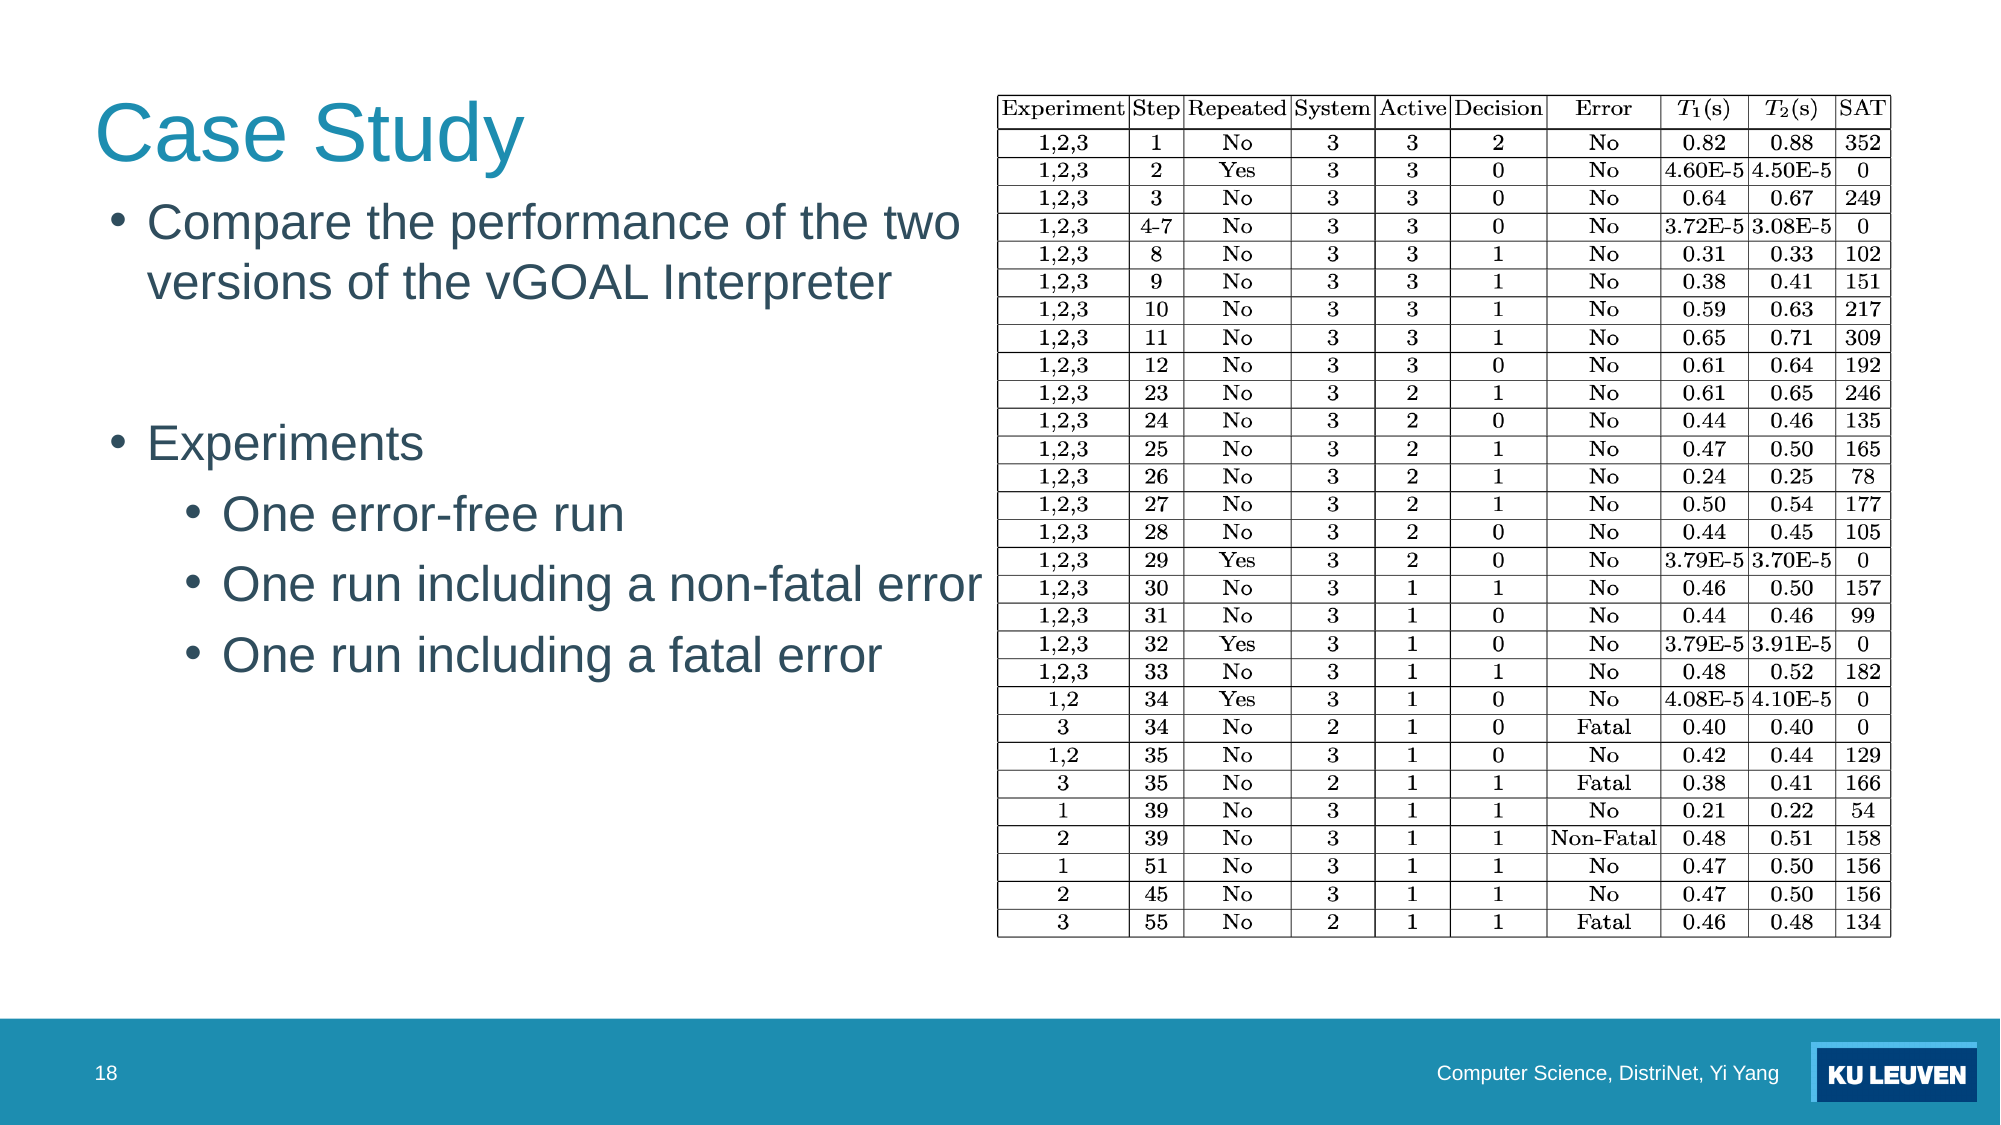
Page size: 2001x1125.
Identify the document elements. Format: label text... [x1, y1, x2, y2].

list Compare the performance of the two versions of the vGOAL Interpreter Experiments One error-free run One run including a non-fatal error One run including a fatal error [94, 181, 1017, 1125]
footer Computer Science, DistriNet, Yi Yang [1017, 1018, 1809, 1125]
picture [1811, 1042, 1977, 1102]
title Case Study [94, 33, 1906, 181]
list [976, 85, 1906, 948]
